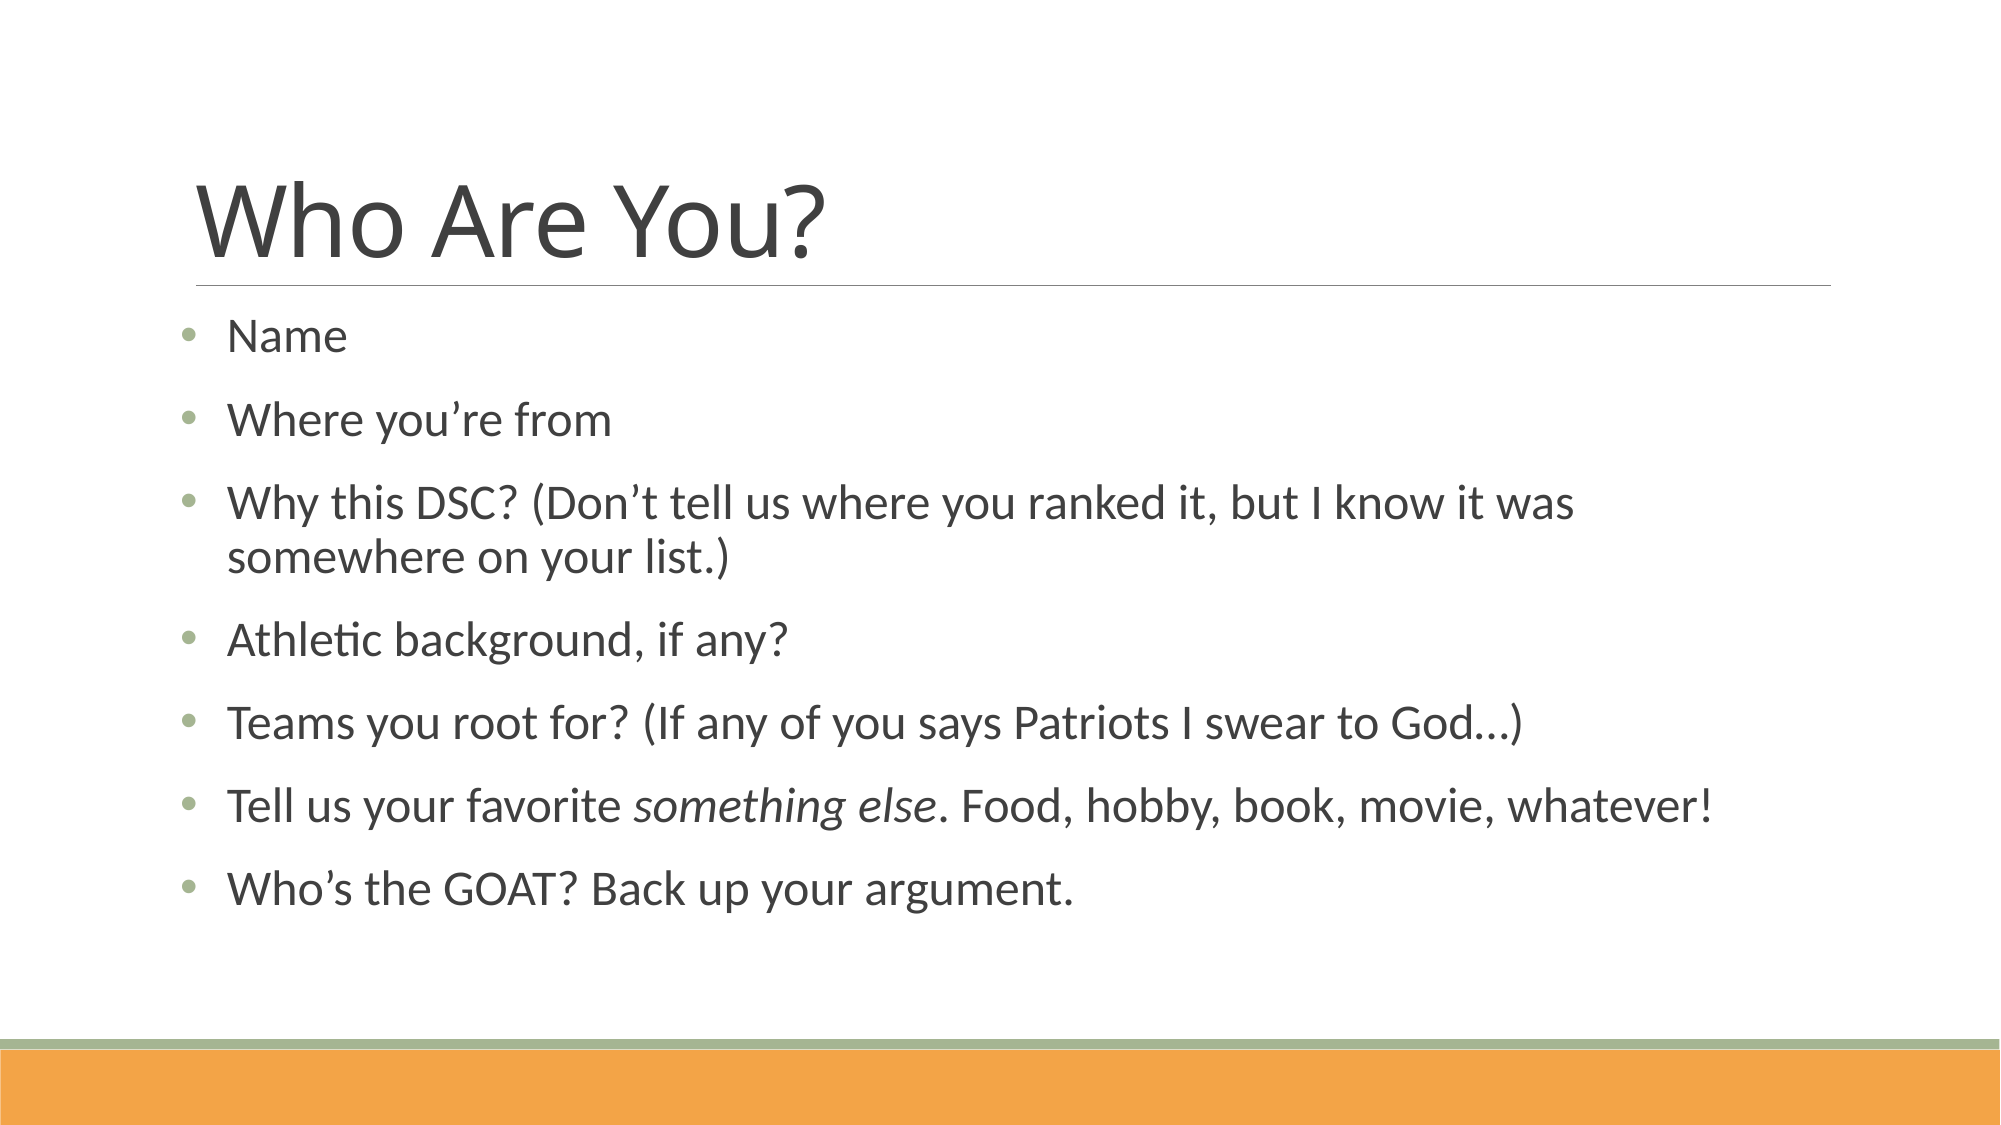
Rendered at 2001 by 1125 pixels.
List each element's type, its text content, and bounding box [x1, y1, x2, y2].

title Who Are You? [180, 47, 1830, 285]
list Name Where you’re from Why this DSC? (Don’t tell us where you ranked it, but I know it was somewhere on your list.) Athletic background, if any? Teams you root for? (If any of you says Patriots I swear to God…) Tell us your favorite something else. Food, hobby, book, movie, whatever! Who’s the GOAT? Back up your argument. [180, 302, 1780, 1039]
